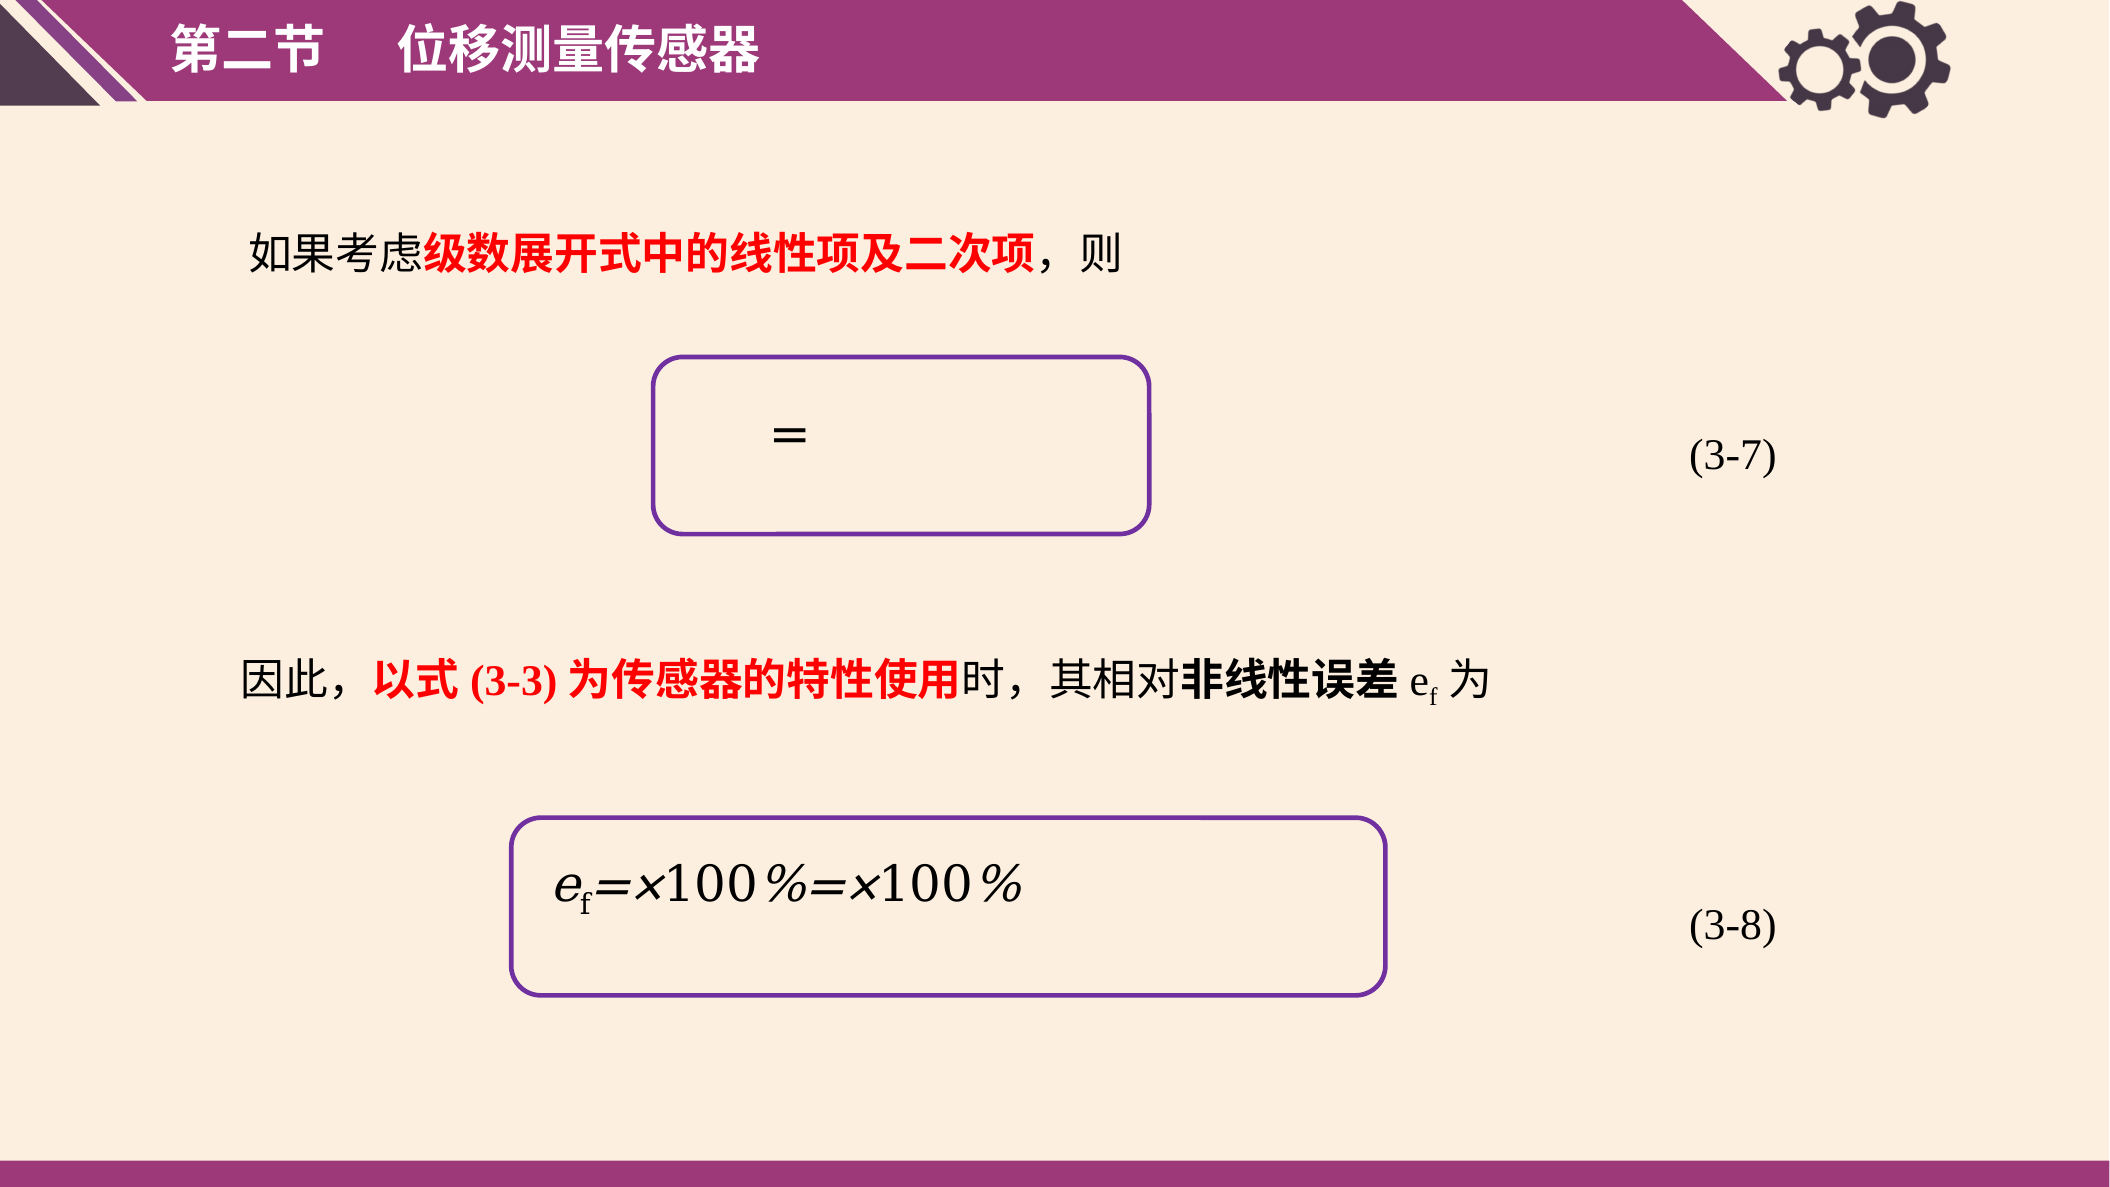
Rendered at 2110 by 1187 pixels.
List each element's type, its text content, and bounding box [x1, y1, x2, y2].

text_box 第二节 位移测量传感器 [153, 8, 1460, 87]
text_box (3-7) [1586, 391, 1835, 486]
text_box [0, 2, 103, 107]
text_box [510, 816, 1387, 997]
text_box [652, 355, 1151, 536]
text_box 如果考虑级数展开式中的线性项及二次项，则 [145, 191, 1291, 287]
text_box [0, 1160, 2110, 1187]
text_box (3-8) [1586, 861, 1835, 957]
text_box [40, 0, 1790, 103]
text_box 因此，以式(3-3)为传感器的特性使用时，其相对非线性误差ef为 [137, 613, 1922, 719]
picture [1793, 0, 1942, 139]
text_box [13, 0, 140, 103]
